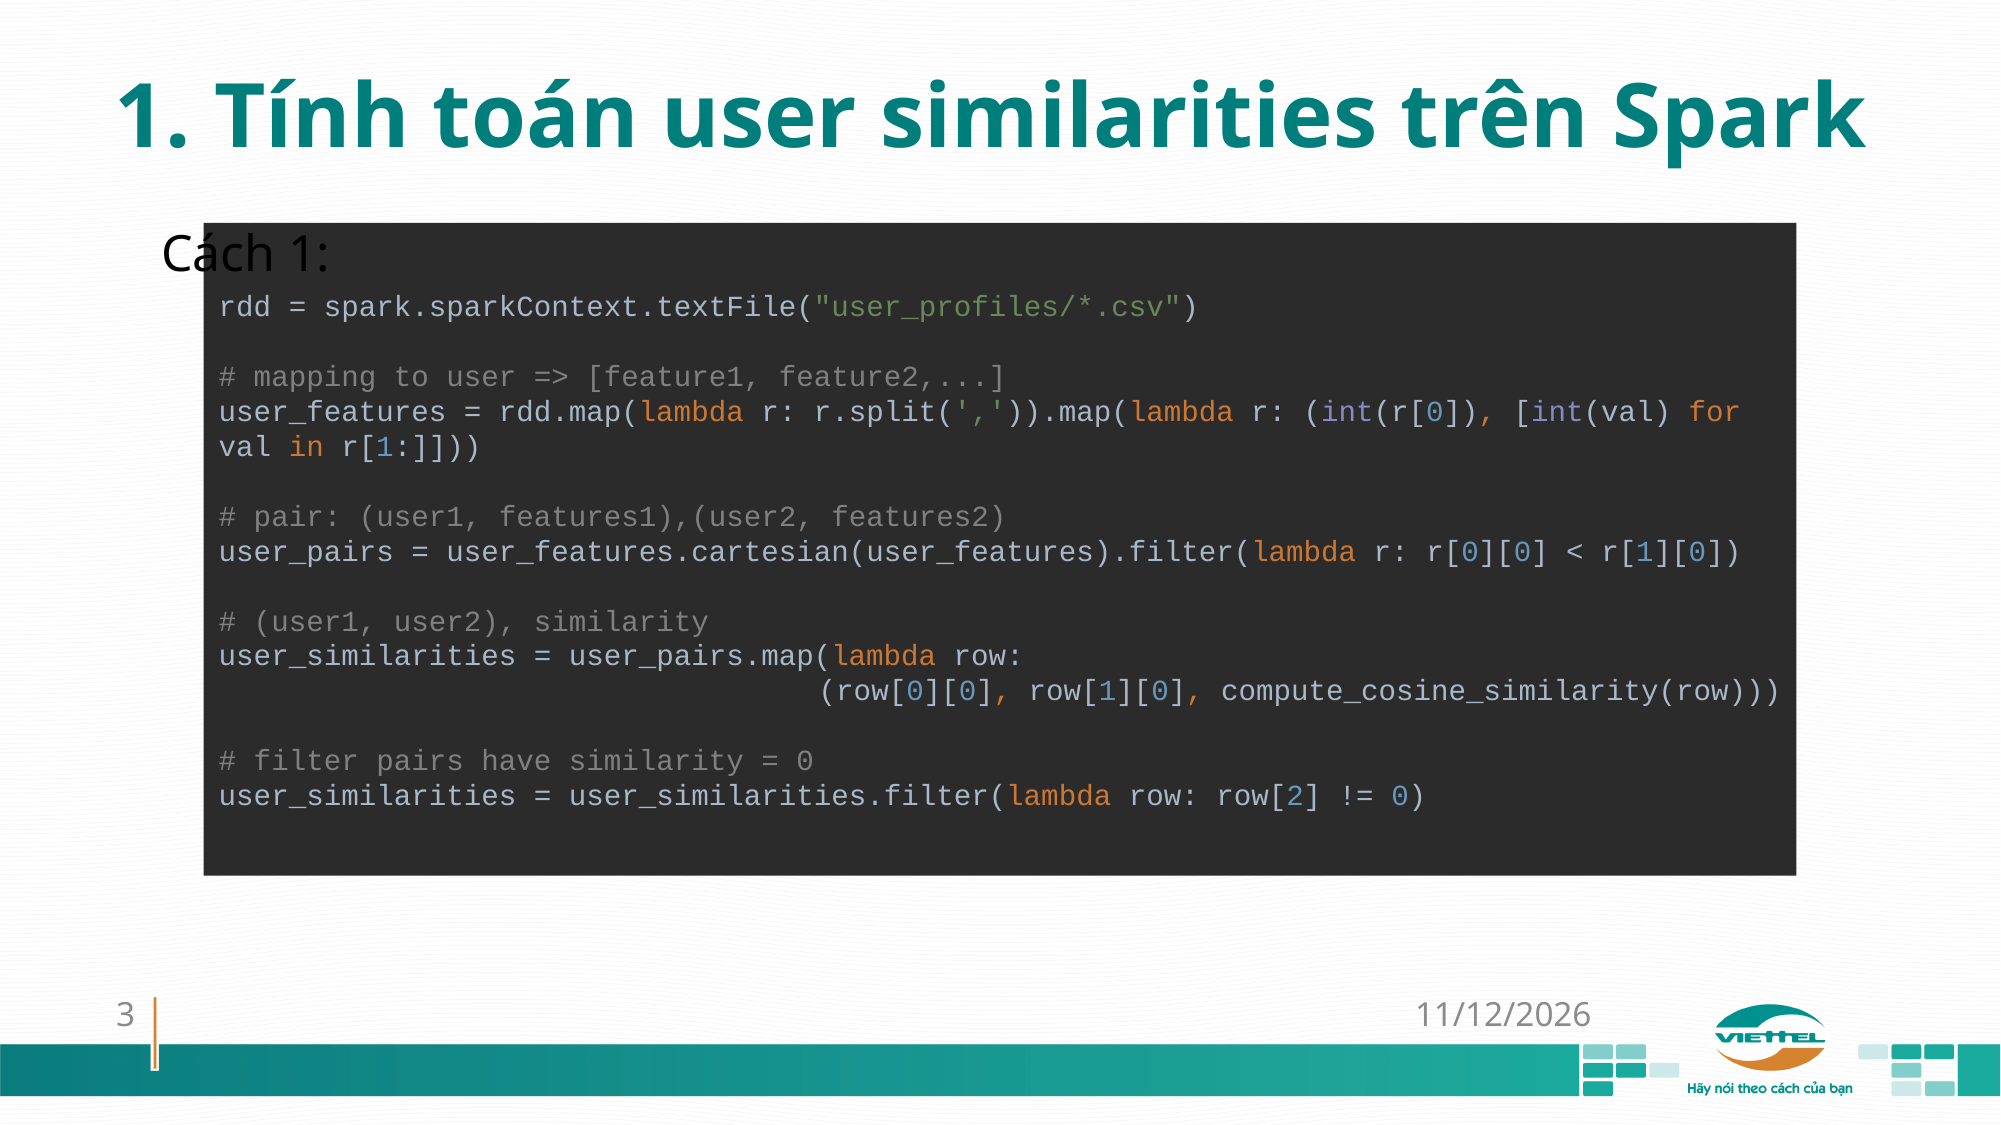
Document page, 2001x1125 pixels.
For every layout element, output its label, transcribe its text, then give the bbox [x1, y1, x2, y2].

slide_number 3 [50, 985, 150, 1046]
slide_number 01-Nov-18 [1400, 985, 1634, 1046]
text_box Cách 1: [146, 213, 346, 289]
list rdd = spark.sparkContext.textFile("user_profiles/*.csv") # mapping to user => [feature1, feature2,...] user_features = rdd.map(lambda r: r.split(',')).map(lambda r: (int(r[0]), [int(val) for val in r[1:]])) # pair: (user1, features1),(user2, features2) user_pairs = user_features.cartesian(user_features).filter(lambda r: r[0][0] < r[1][0]) # (user1, user2), similarity user_similarities = user_pairs.map(lambda row: (row[0][0], row[1][0], compute_cosine_similarity(row))) # filter pairs have similarity = 0 user_similarities = user_similarities.filter(lambda row: row[2] != 0) [203, 222, 1797, 876]
title 1. Tính toán user similarities trên Spark [99, 45, 1900, 180]
picture [0, 0, 2001, 1125]
